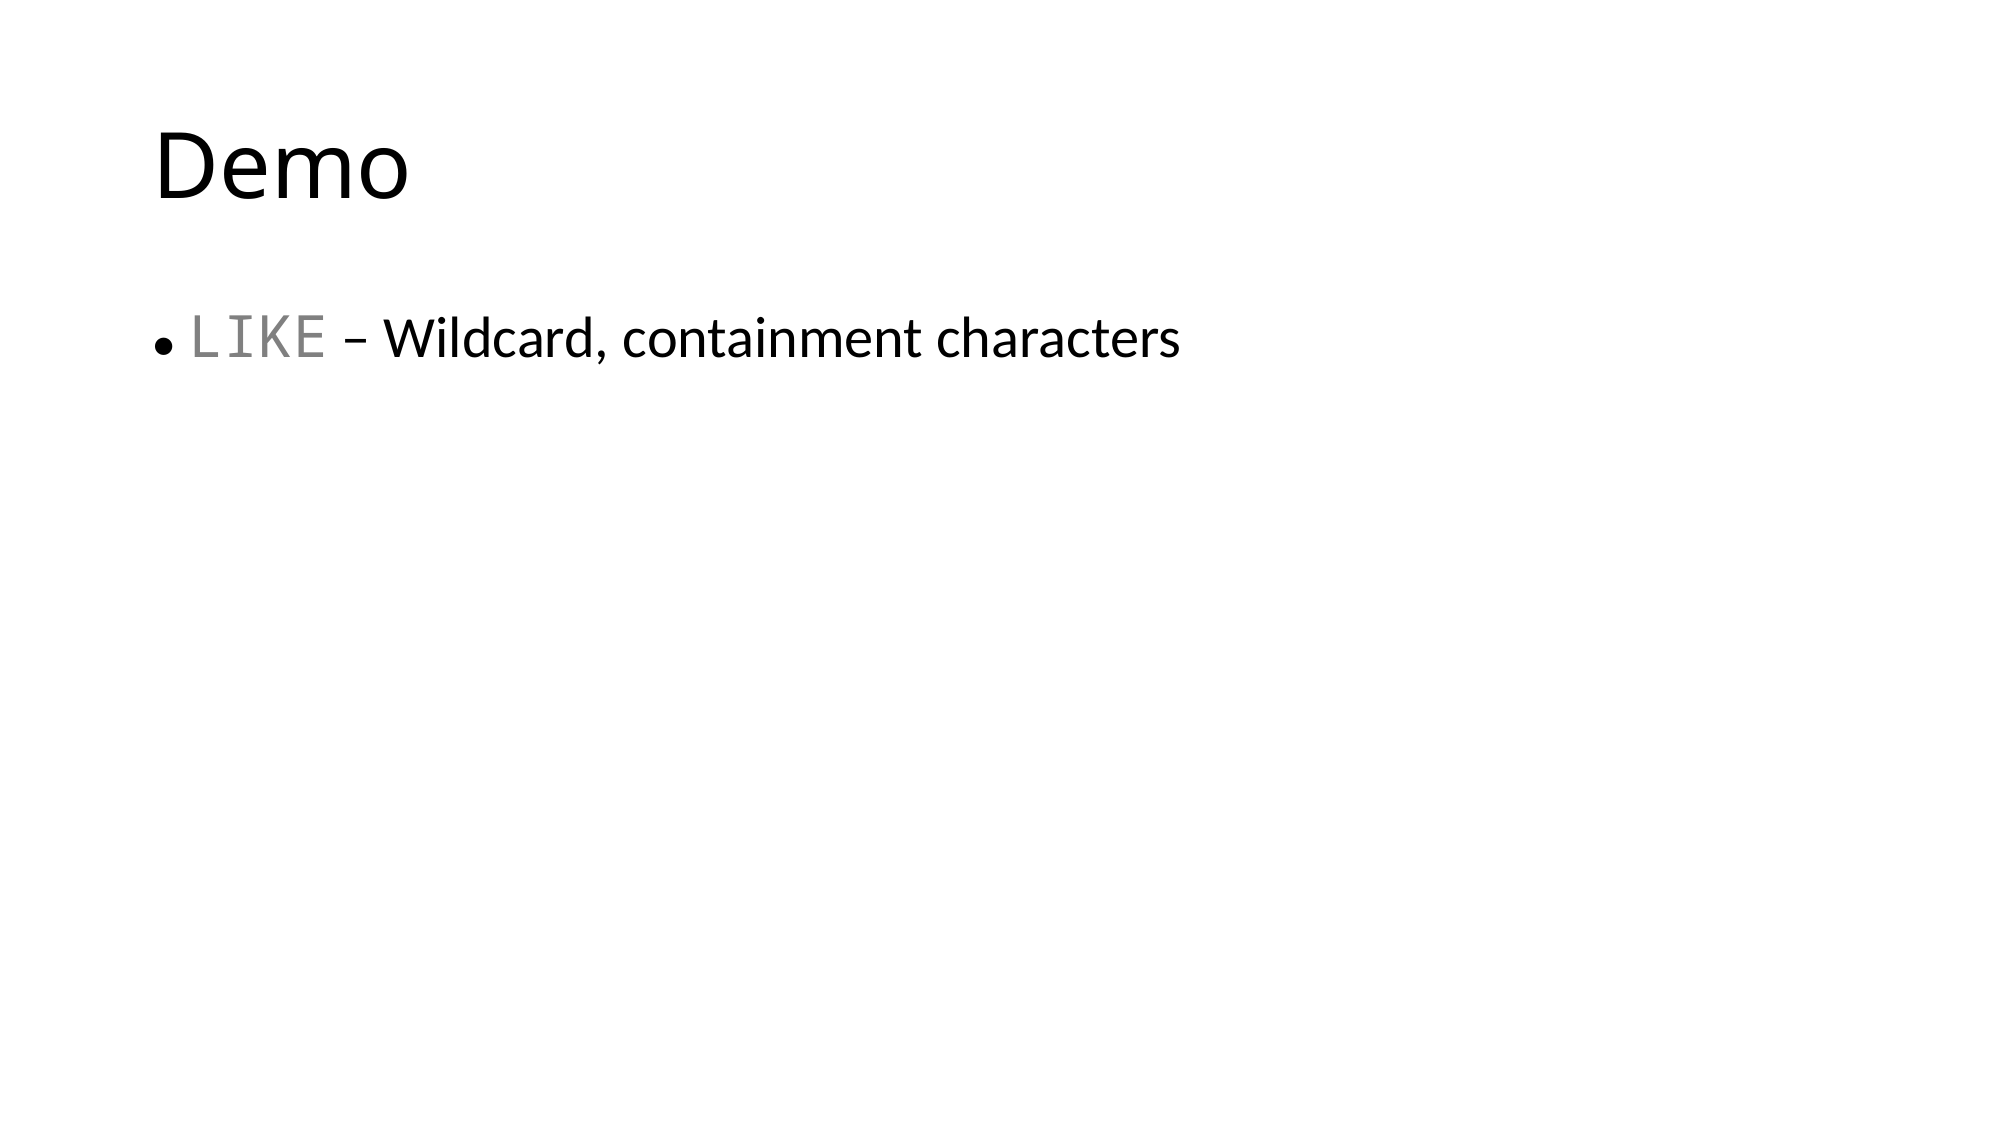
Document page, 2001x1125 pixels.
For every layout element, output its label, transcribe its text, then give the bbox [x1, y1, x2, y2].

list ● LIKE – Wildcard, containment characters [137, 299, 1863, 1014]
title Demo [137, 59, 1863, 278]
